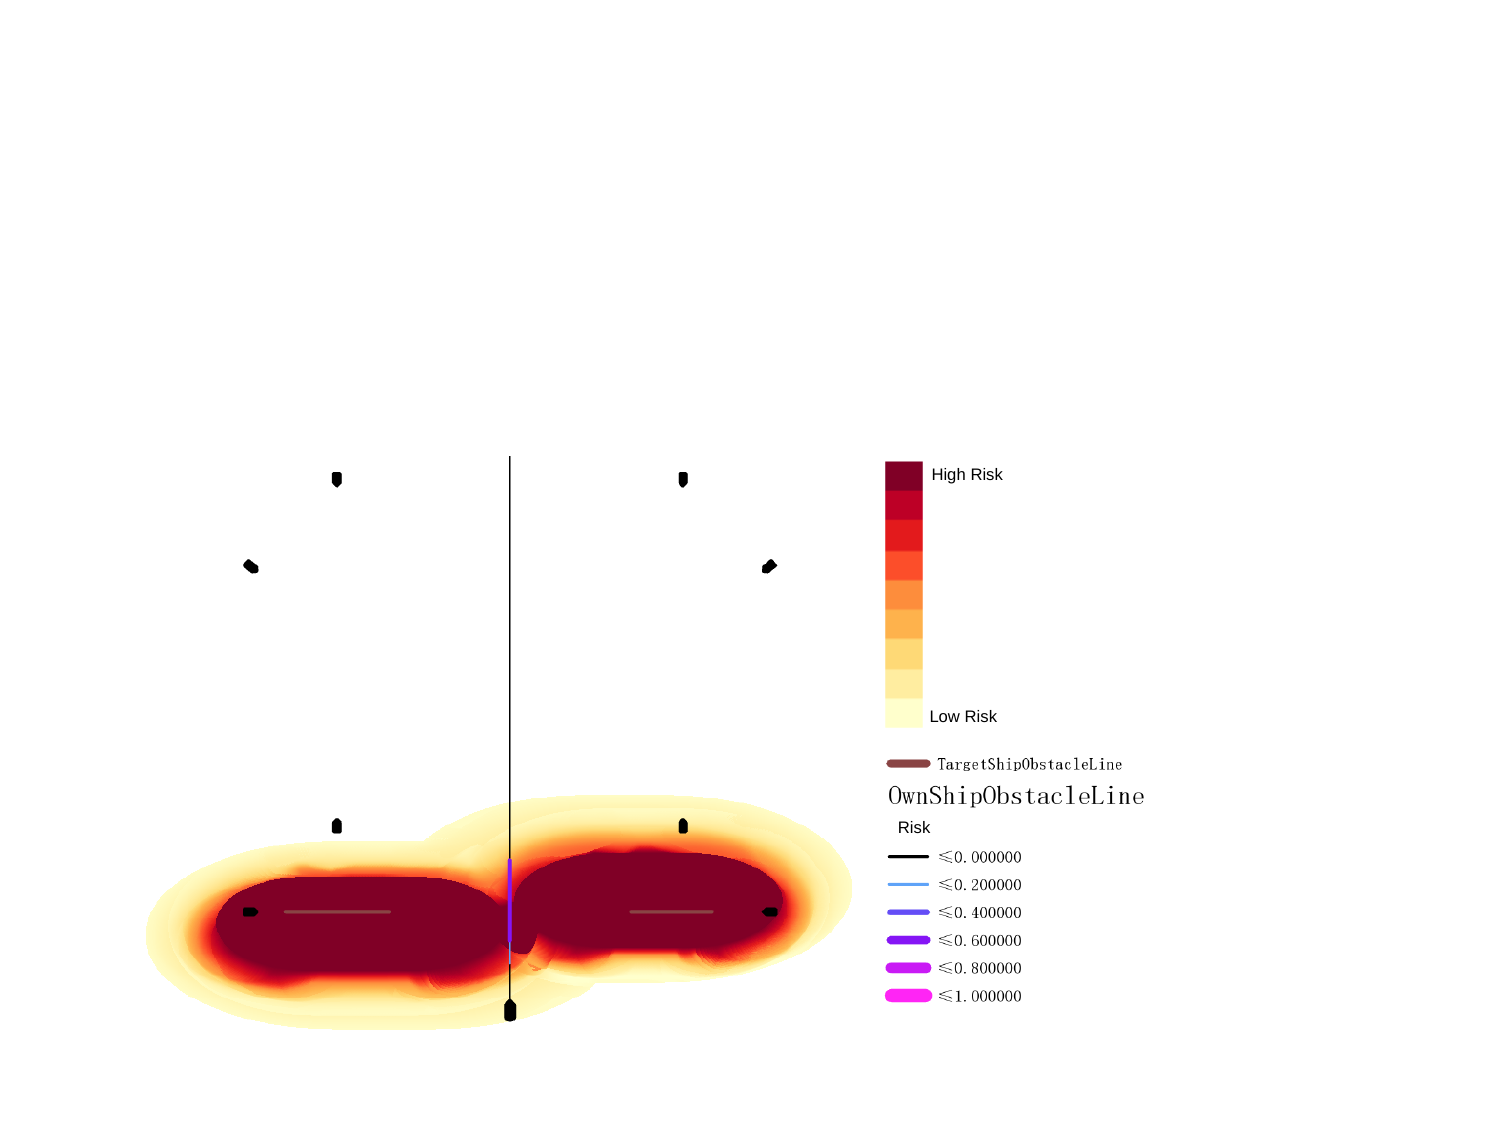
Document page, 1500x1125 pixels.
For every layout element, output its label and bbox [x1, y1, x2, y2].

text_box [882, 751, 1154, 1010]
picture [135, 456, 854, 1041]
text_box [882, 456, 1019, 739]
